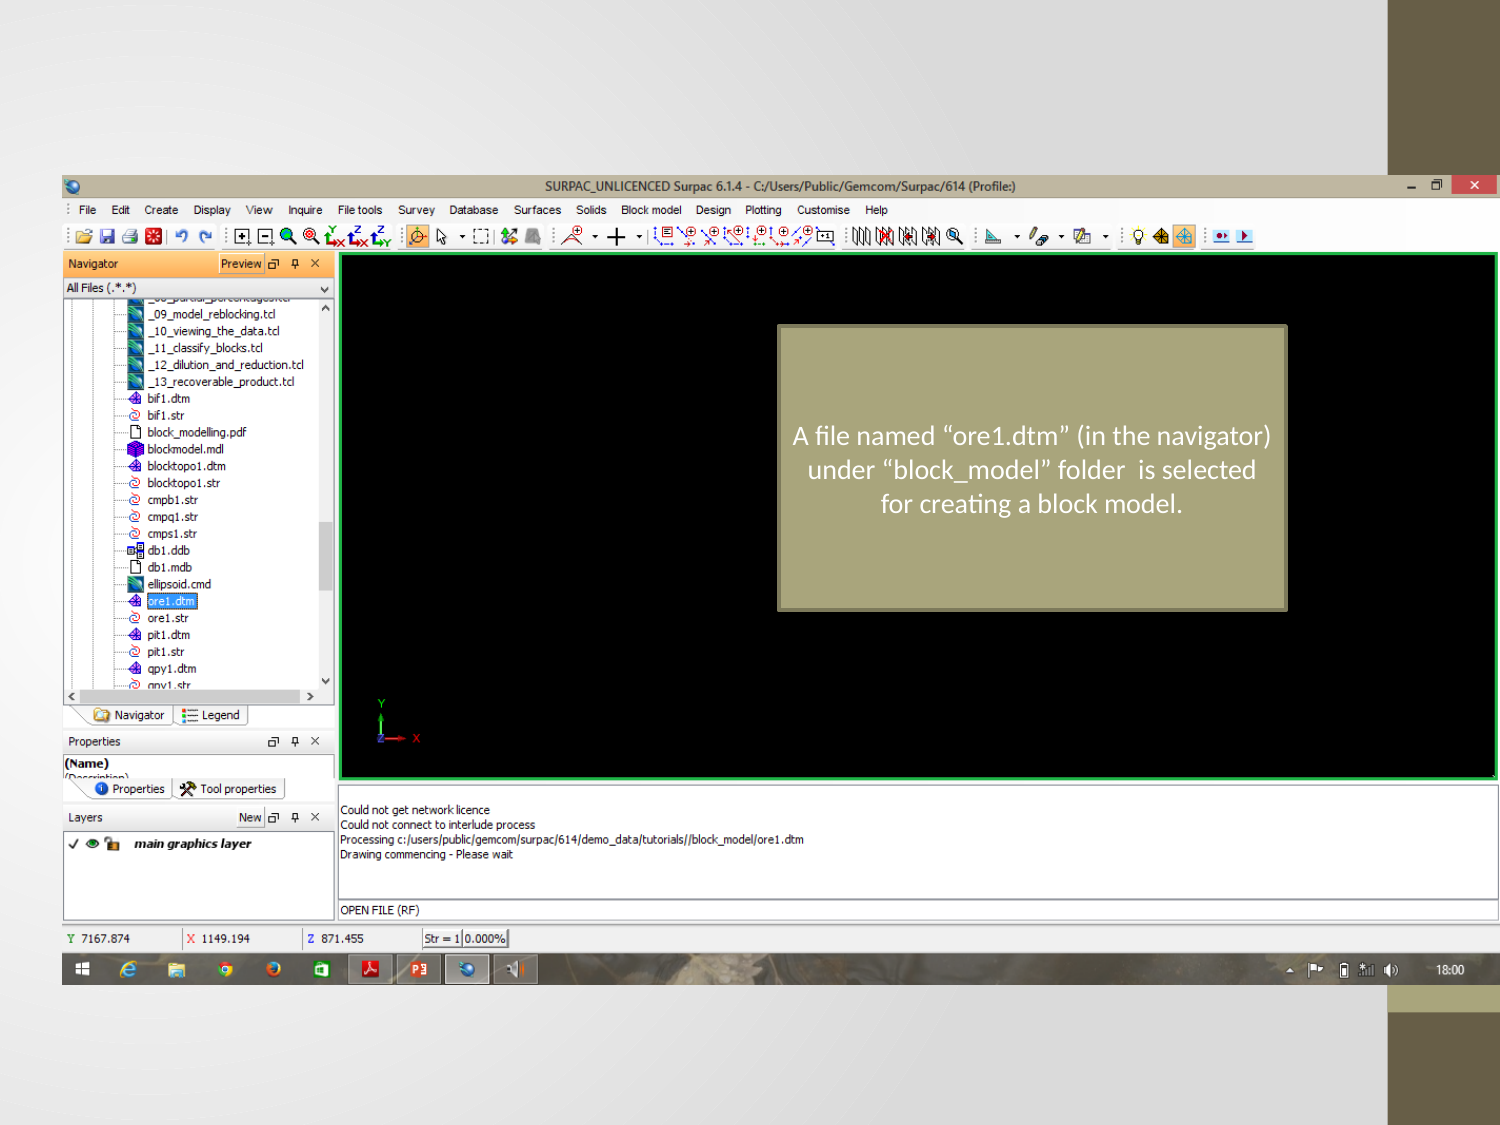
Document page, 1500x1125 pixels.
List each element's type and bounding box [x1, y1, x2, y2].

picture [61, 175, 1500, 985]
